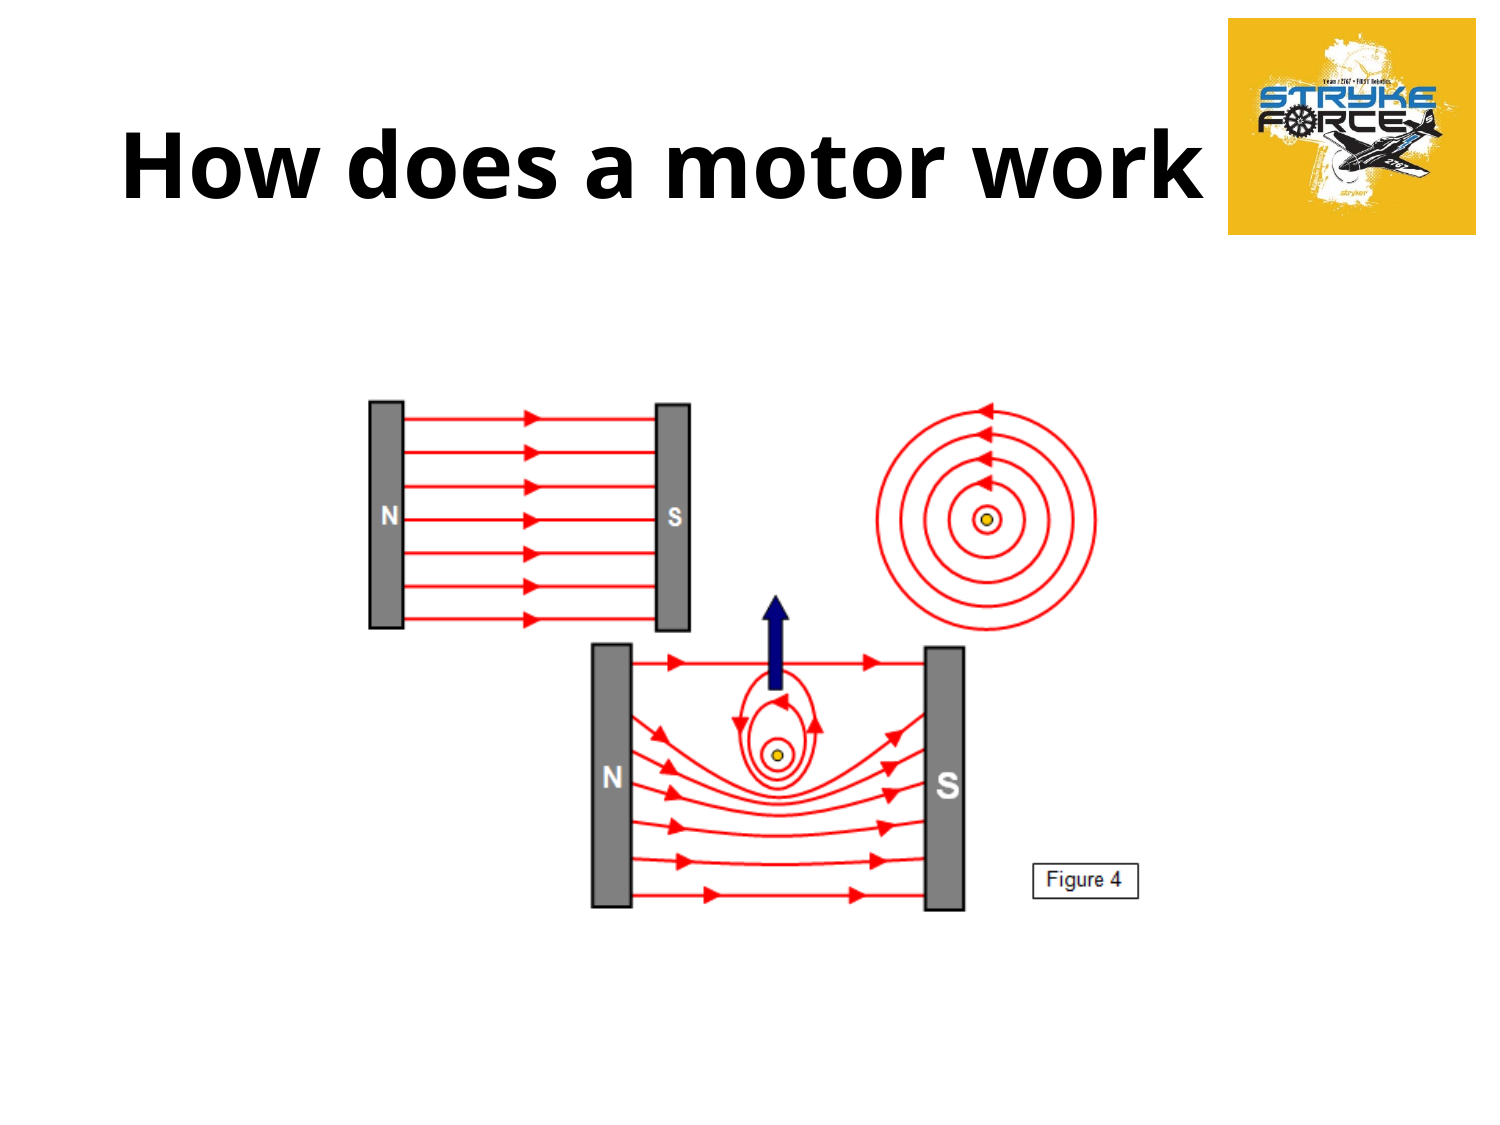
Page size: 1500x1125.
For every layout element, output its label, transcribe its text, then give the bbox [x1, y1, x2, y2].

picture [1228, 18, 1476, 235]
title How does a motor work [103, 59, 1397, 278]
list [342, 387, 1158, 926]
